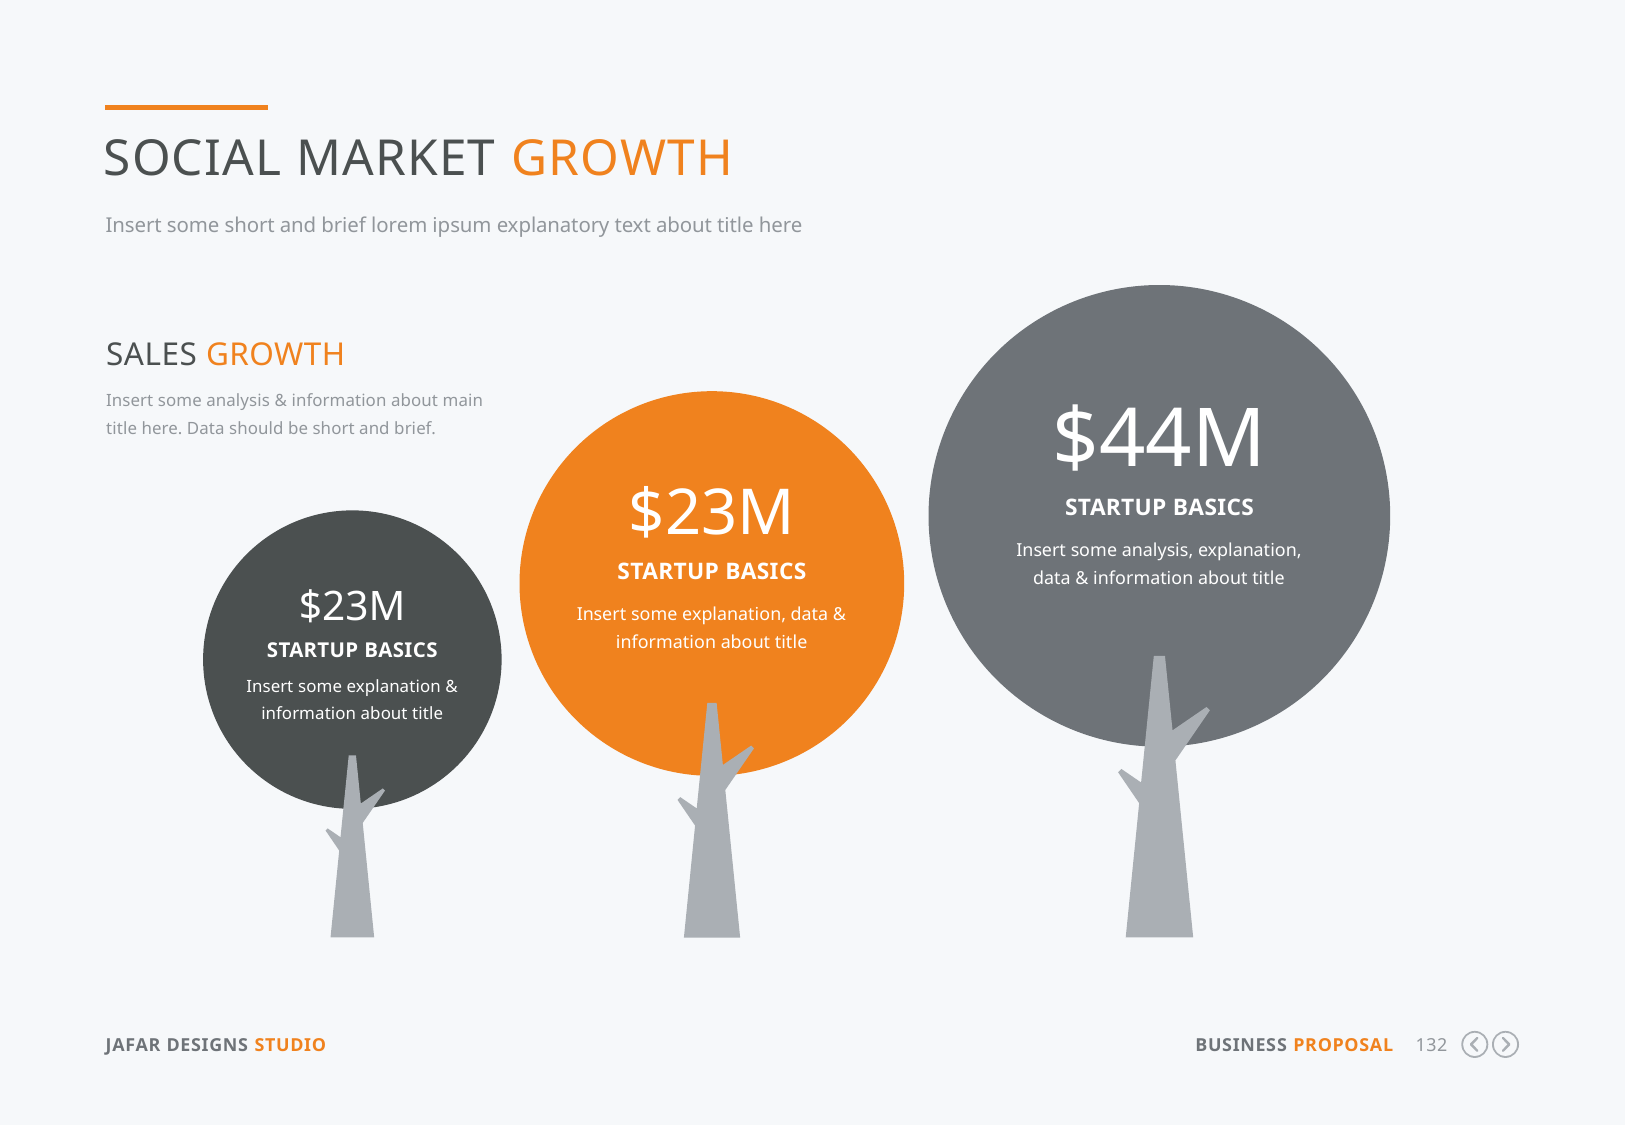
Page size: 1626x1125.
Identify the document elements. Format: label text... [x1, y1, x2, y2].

text_box [1118, 655, 1210, 938]
text_box [202, 509, 503, 810]
text_box $23M [245, 580, 460, 629]
text_box [518, 390, 906, 777]
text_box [570, 556, 854, 654]
text_box [927, 283, 1392, 748]
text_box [106, 334, 485, 439]
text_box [1003, 492, 1316, 590]
text_box $23M [570, 471, 853, 547]
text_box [245, 636, 460, 724]
list Insert some short and brief lorem ipsum explanatory text about title here [105, 209, 1519, 241]
text_box [677, 702, 755, 938]
text_box $44M [1003, 385, 1316, 484]
list Social Market Growth [103, 125, 1518, 188]
text_box [325, 755, 385, 938]
